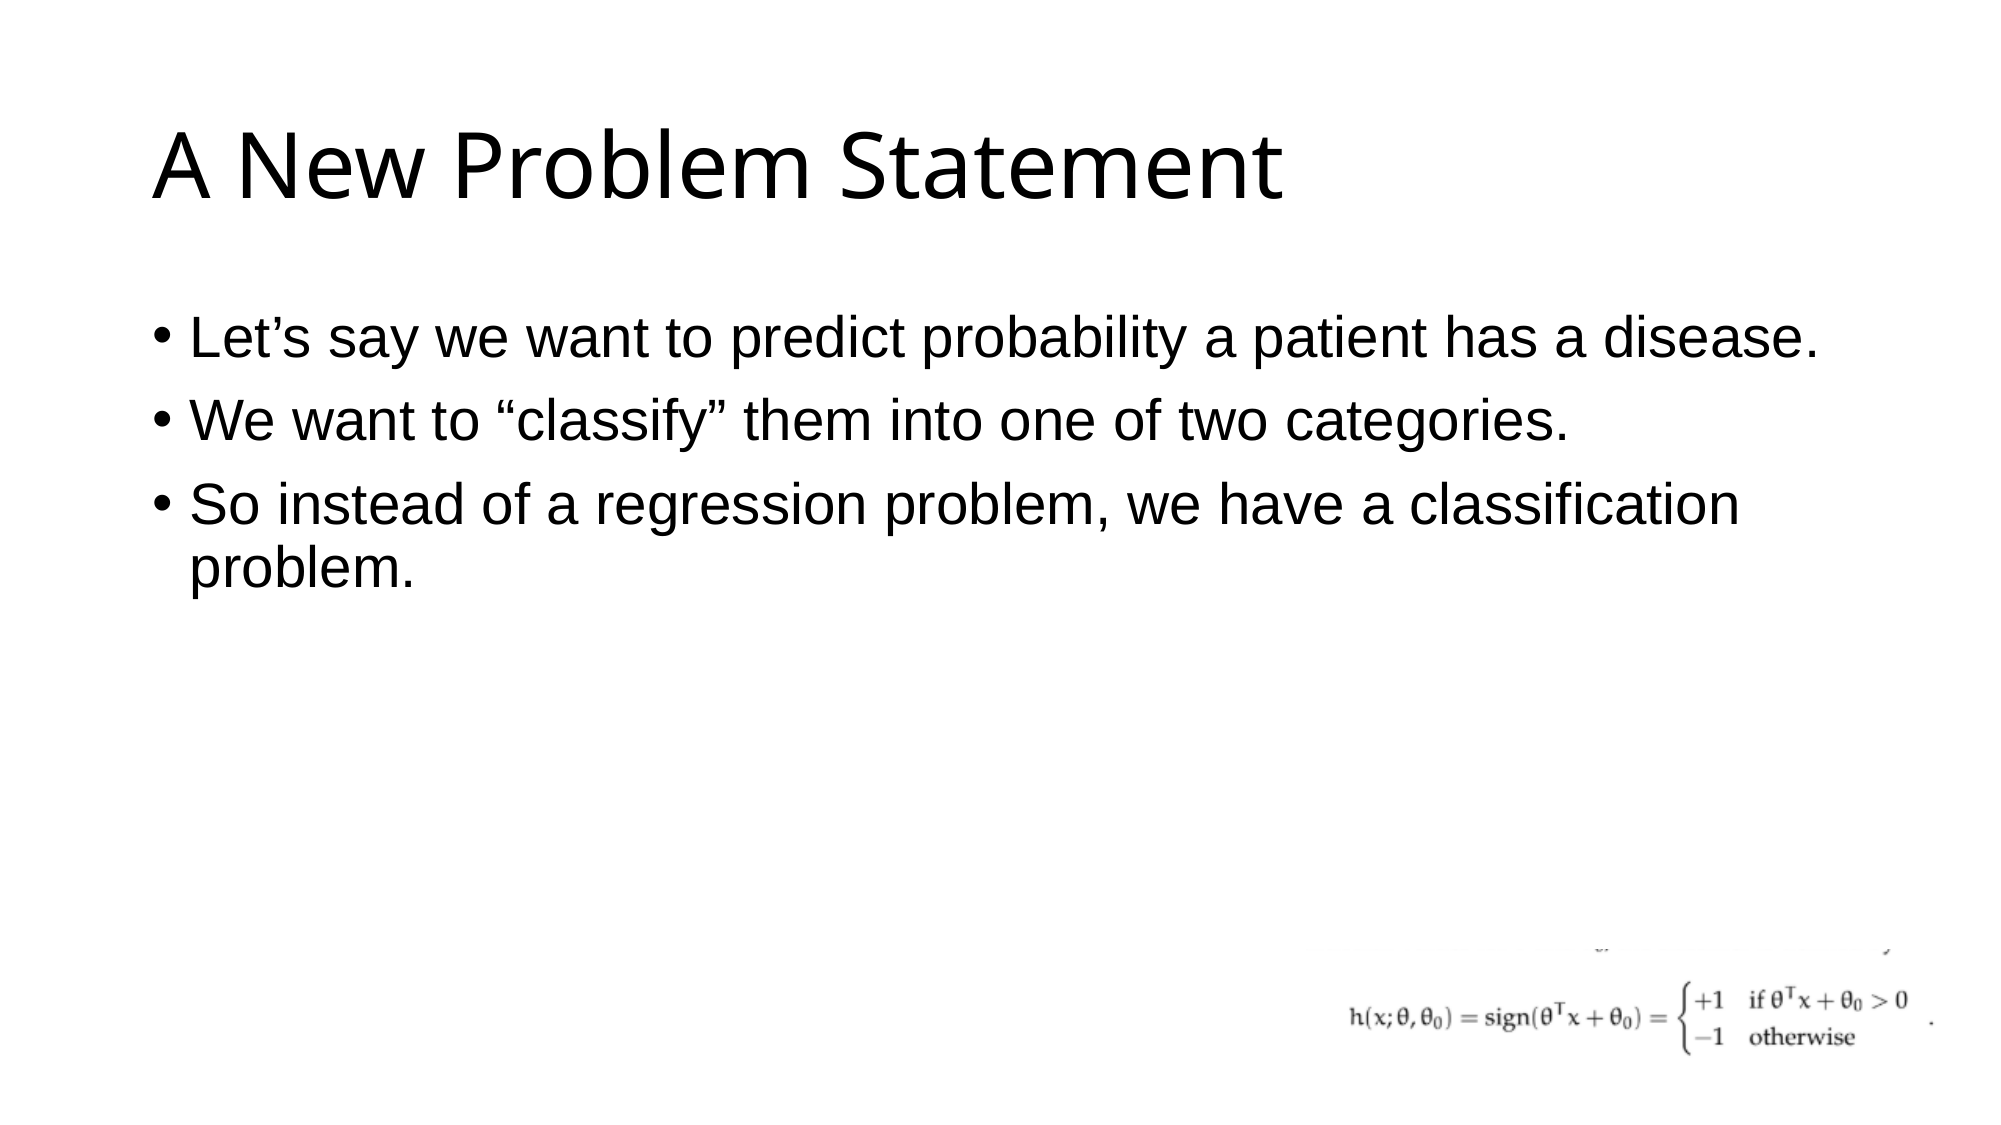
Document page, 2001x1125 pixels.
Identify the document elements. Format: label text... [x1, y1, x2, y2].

title A New Problem Statement [137, 59, 1863, 278]
list Let’s say we want to predict probability a patient has a disease. We want to “classify” them into one of two categories. So instead of a regression problem, we have a classification problem. [137, 299, 1847, 1014]
picture [1305, 948, 1955, 1078]
